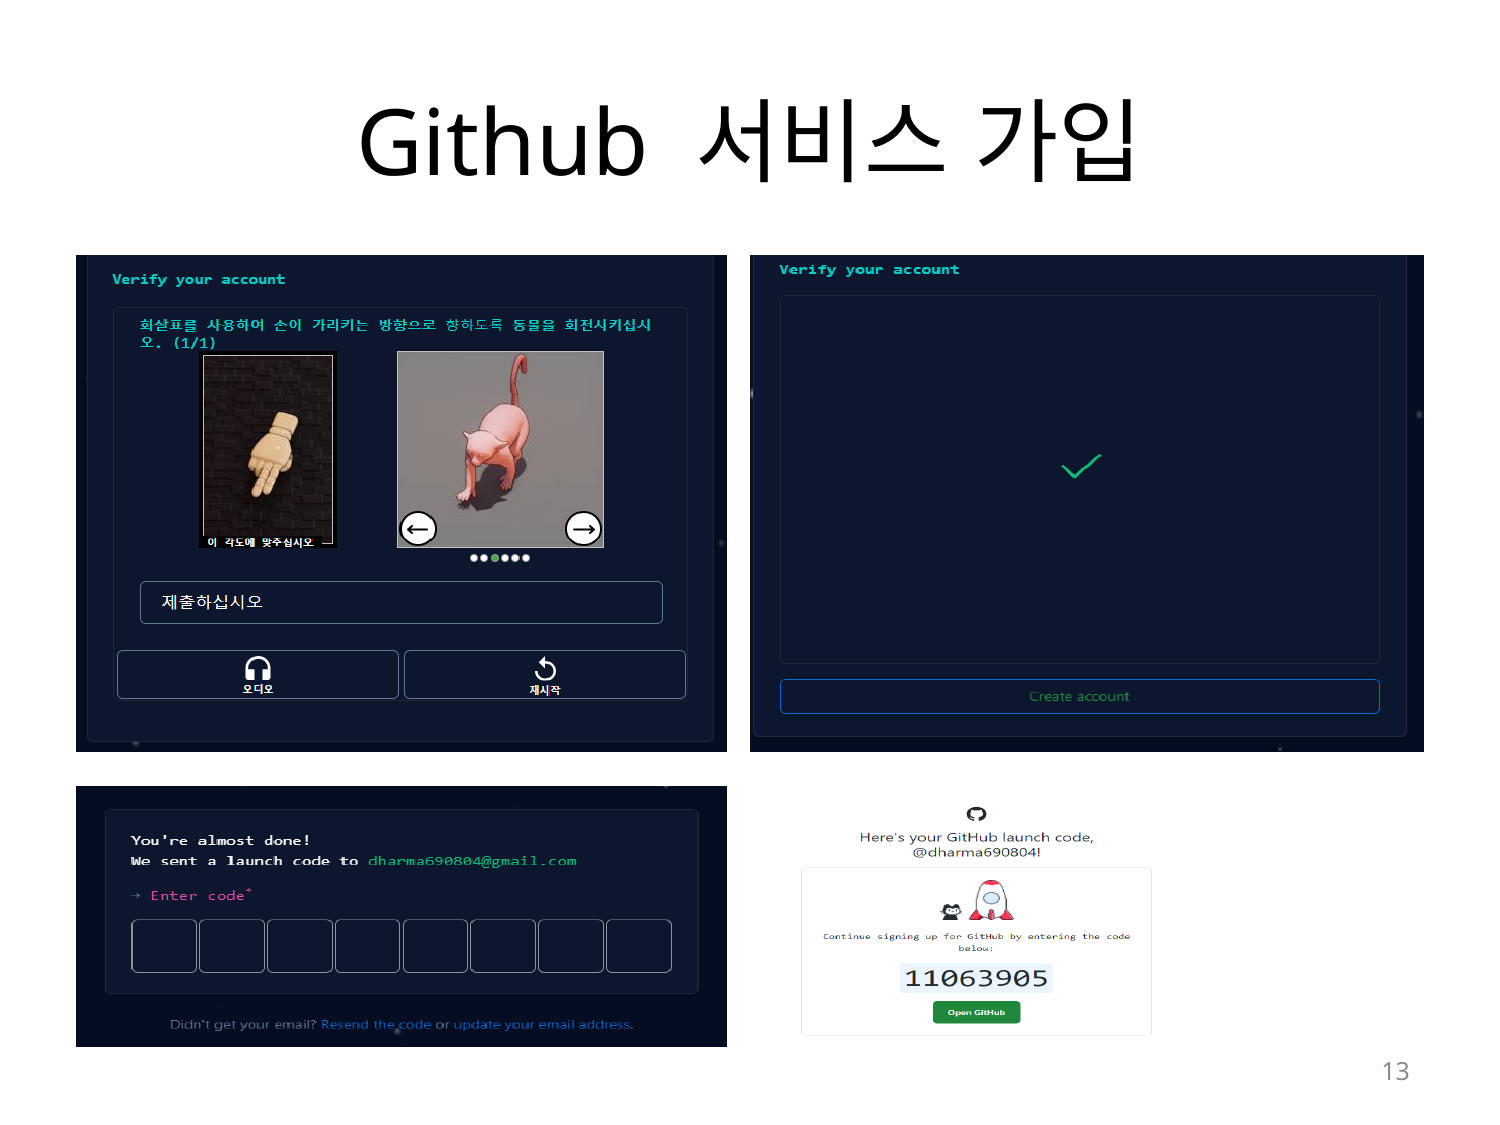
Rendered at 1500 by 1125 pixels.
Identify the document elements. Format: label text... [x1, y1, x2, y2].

picture [749, 786, 1188, 1047]
slide_number 13 [1074, 1042, 1425, 1103]
picture [749, 255, 1424, 752]
picture [76, 255, 727, 752]
title Github 서비스 가입 [75, 45, 1425, 233]
picture [76, 786, 727, 1047]
